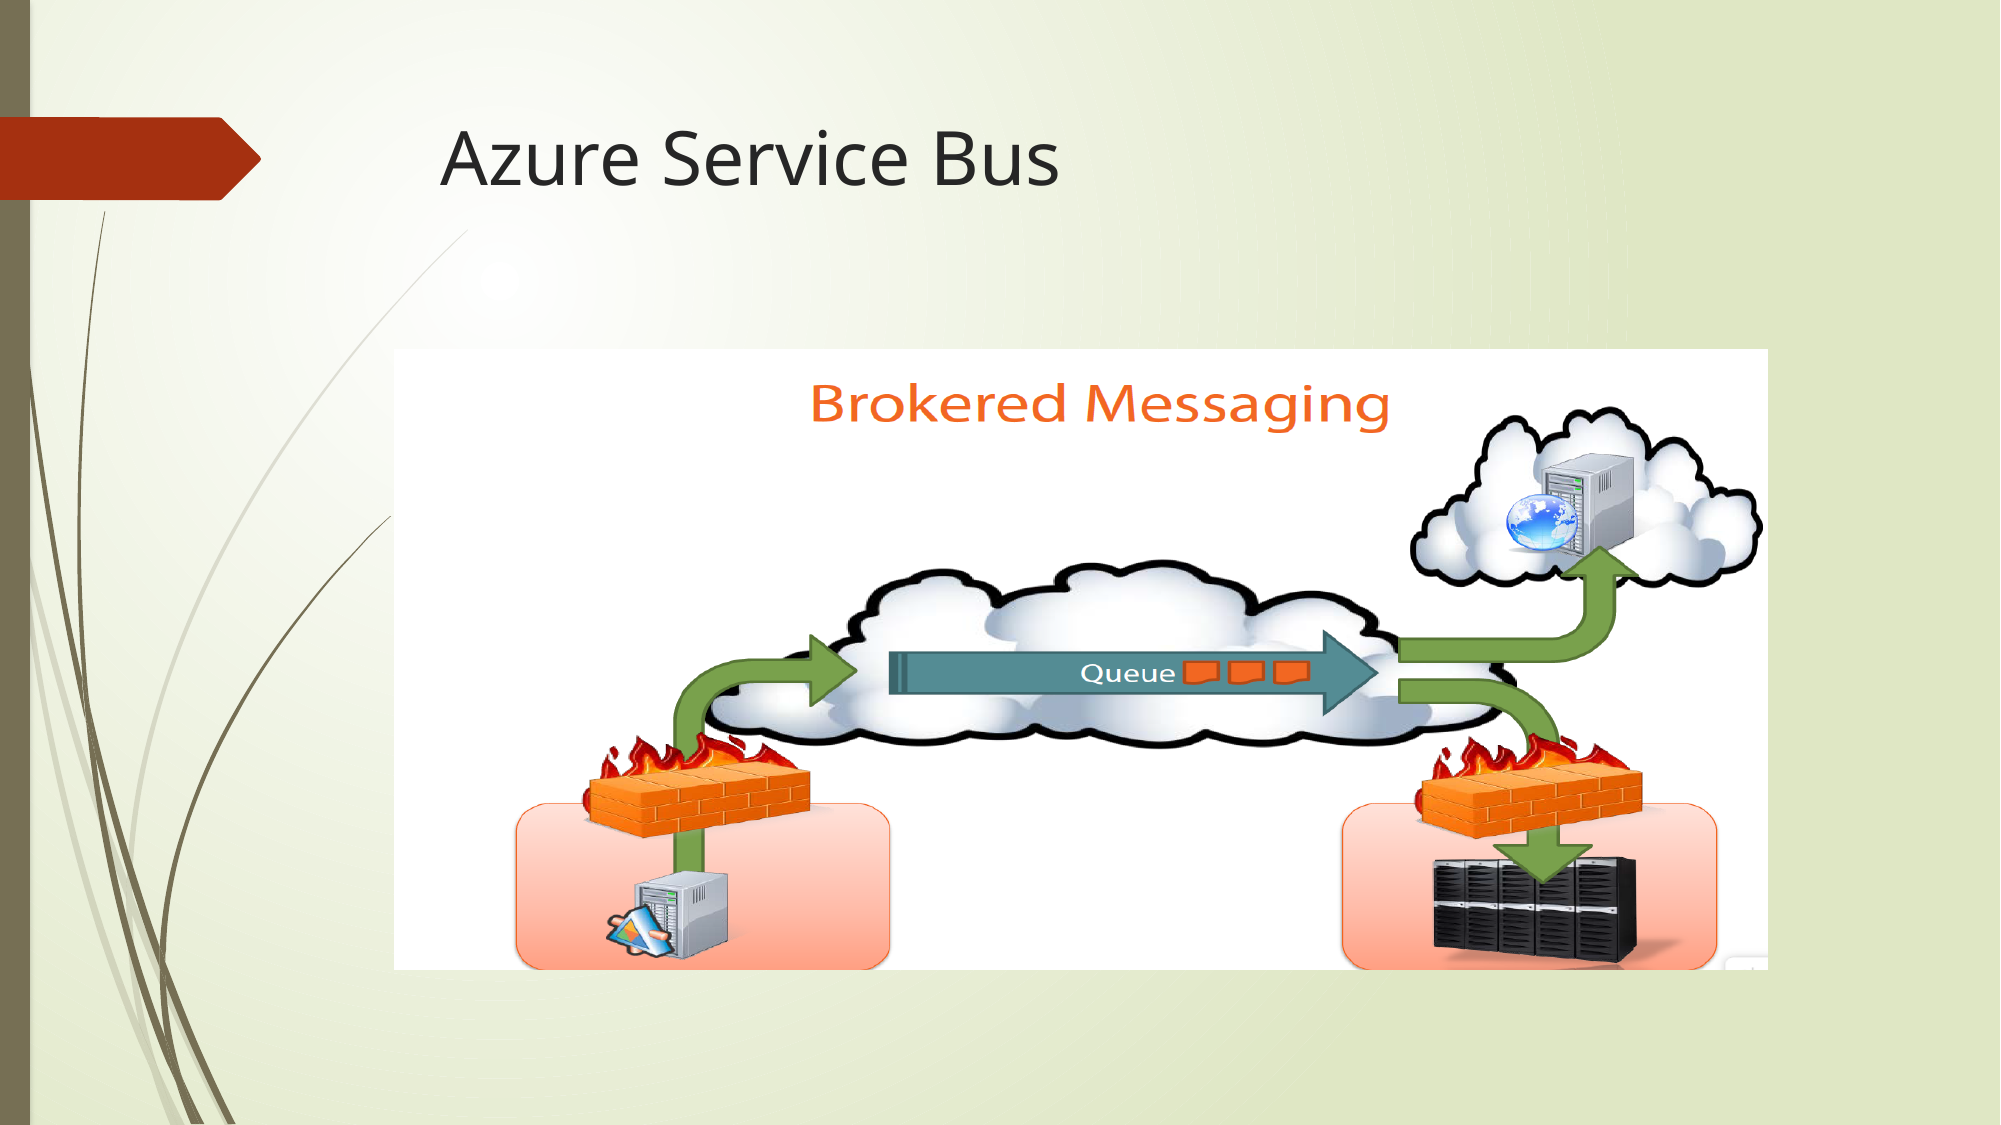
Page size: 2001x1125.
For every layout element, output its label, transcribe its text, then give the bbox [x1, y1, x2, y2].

title Azure Service Bus [425, 102, 1888, 313]
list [394, 349, 1769, 971]
